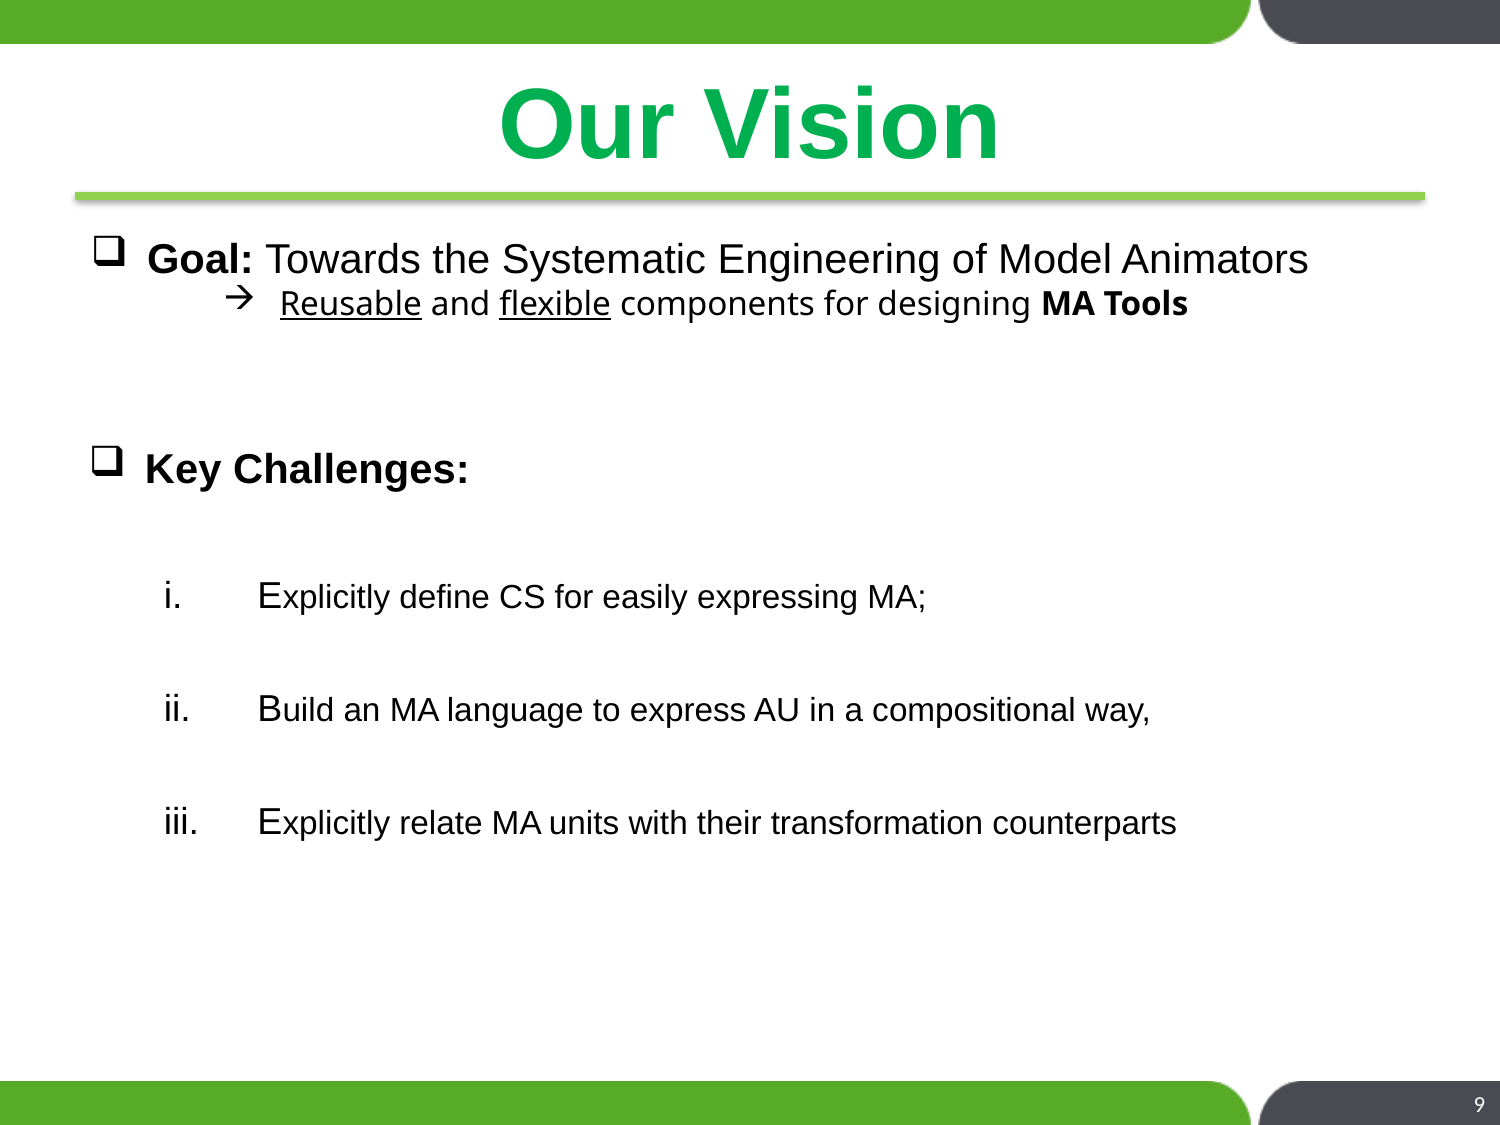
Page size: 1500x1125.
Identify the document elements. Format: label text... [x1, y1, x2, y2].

title Our Vision [75, 50, 1425, 181]
slide_number 9 [1267, 1081, 1500, 1125]
text_box Goal: Towards the Systematic Engineering of Model Animators Reusable and flexible components for designing MA Tools Key Challenges: Explicitly define CS for easily expressing MA; Build an MA language to express AU in a compositional way, Explicitly relate MA units with their transformation counterparts [74, 224, 1338, 929]
